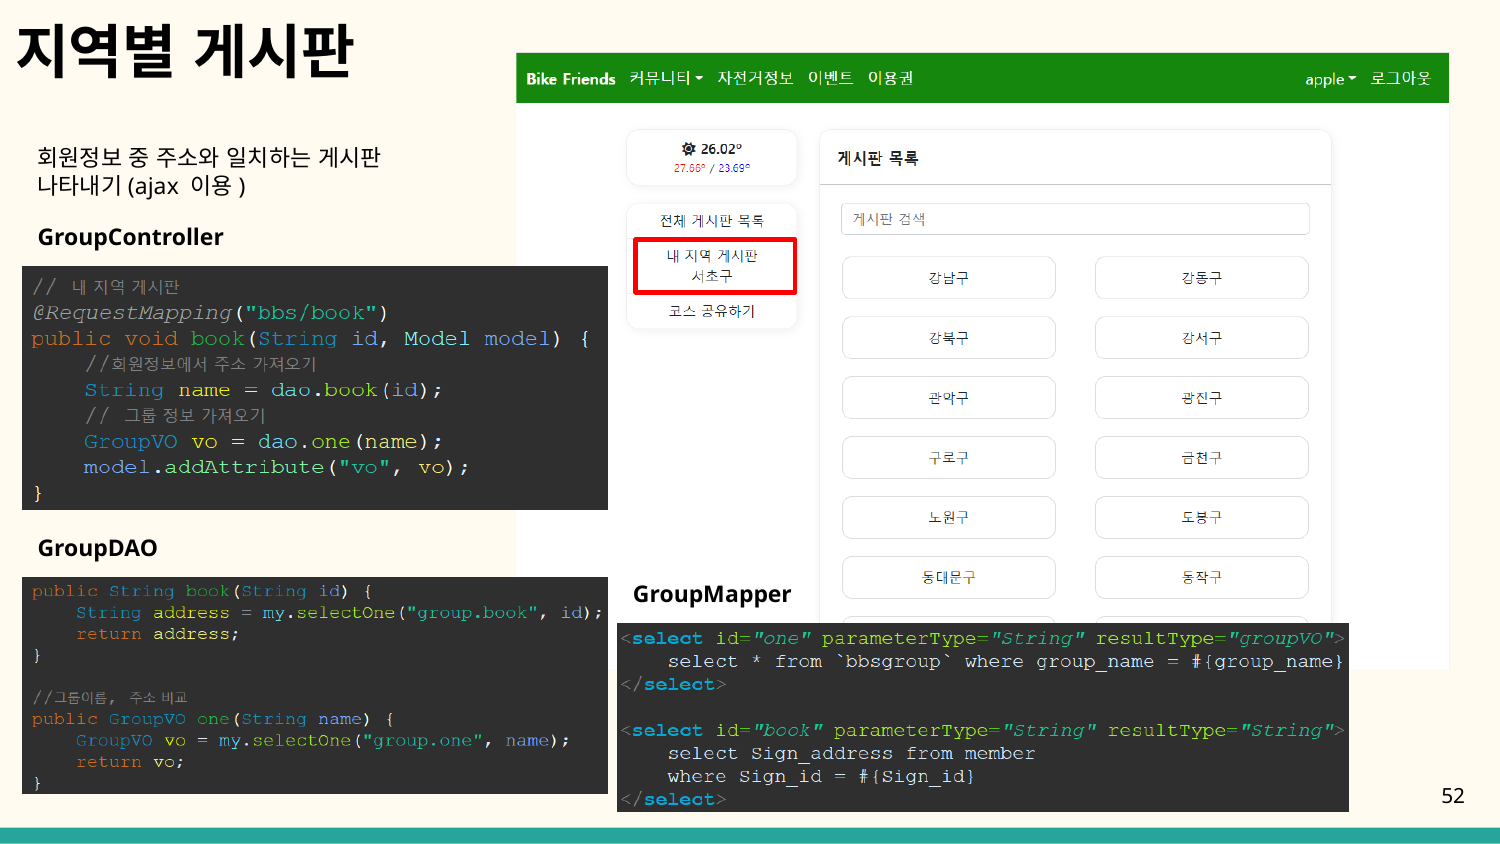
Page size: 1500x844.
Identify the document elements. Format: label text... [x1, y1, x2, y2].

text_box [515, 52, 1450, 669]
picture [22, 266, 608, 511]
slide_number ‹#› [1389, 764, 1480, 830]
picture [617, 623, 1349, 813]
picture [22, 577, 608, 795]
text_box 회원정보 중 주소와 일치하는 게시판 나타내기(ajax 이용) [22, 128, 445, 214]
text_box GroupDAO [22, 519, 231, 575]
text_box GroupController [22, 208, 328, 264]
title 지역별 게시판 [0, 0, 1398, 101]
